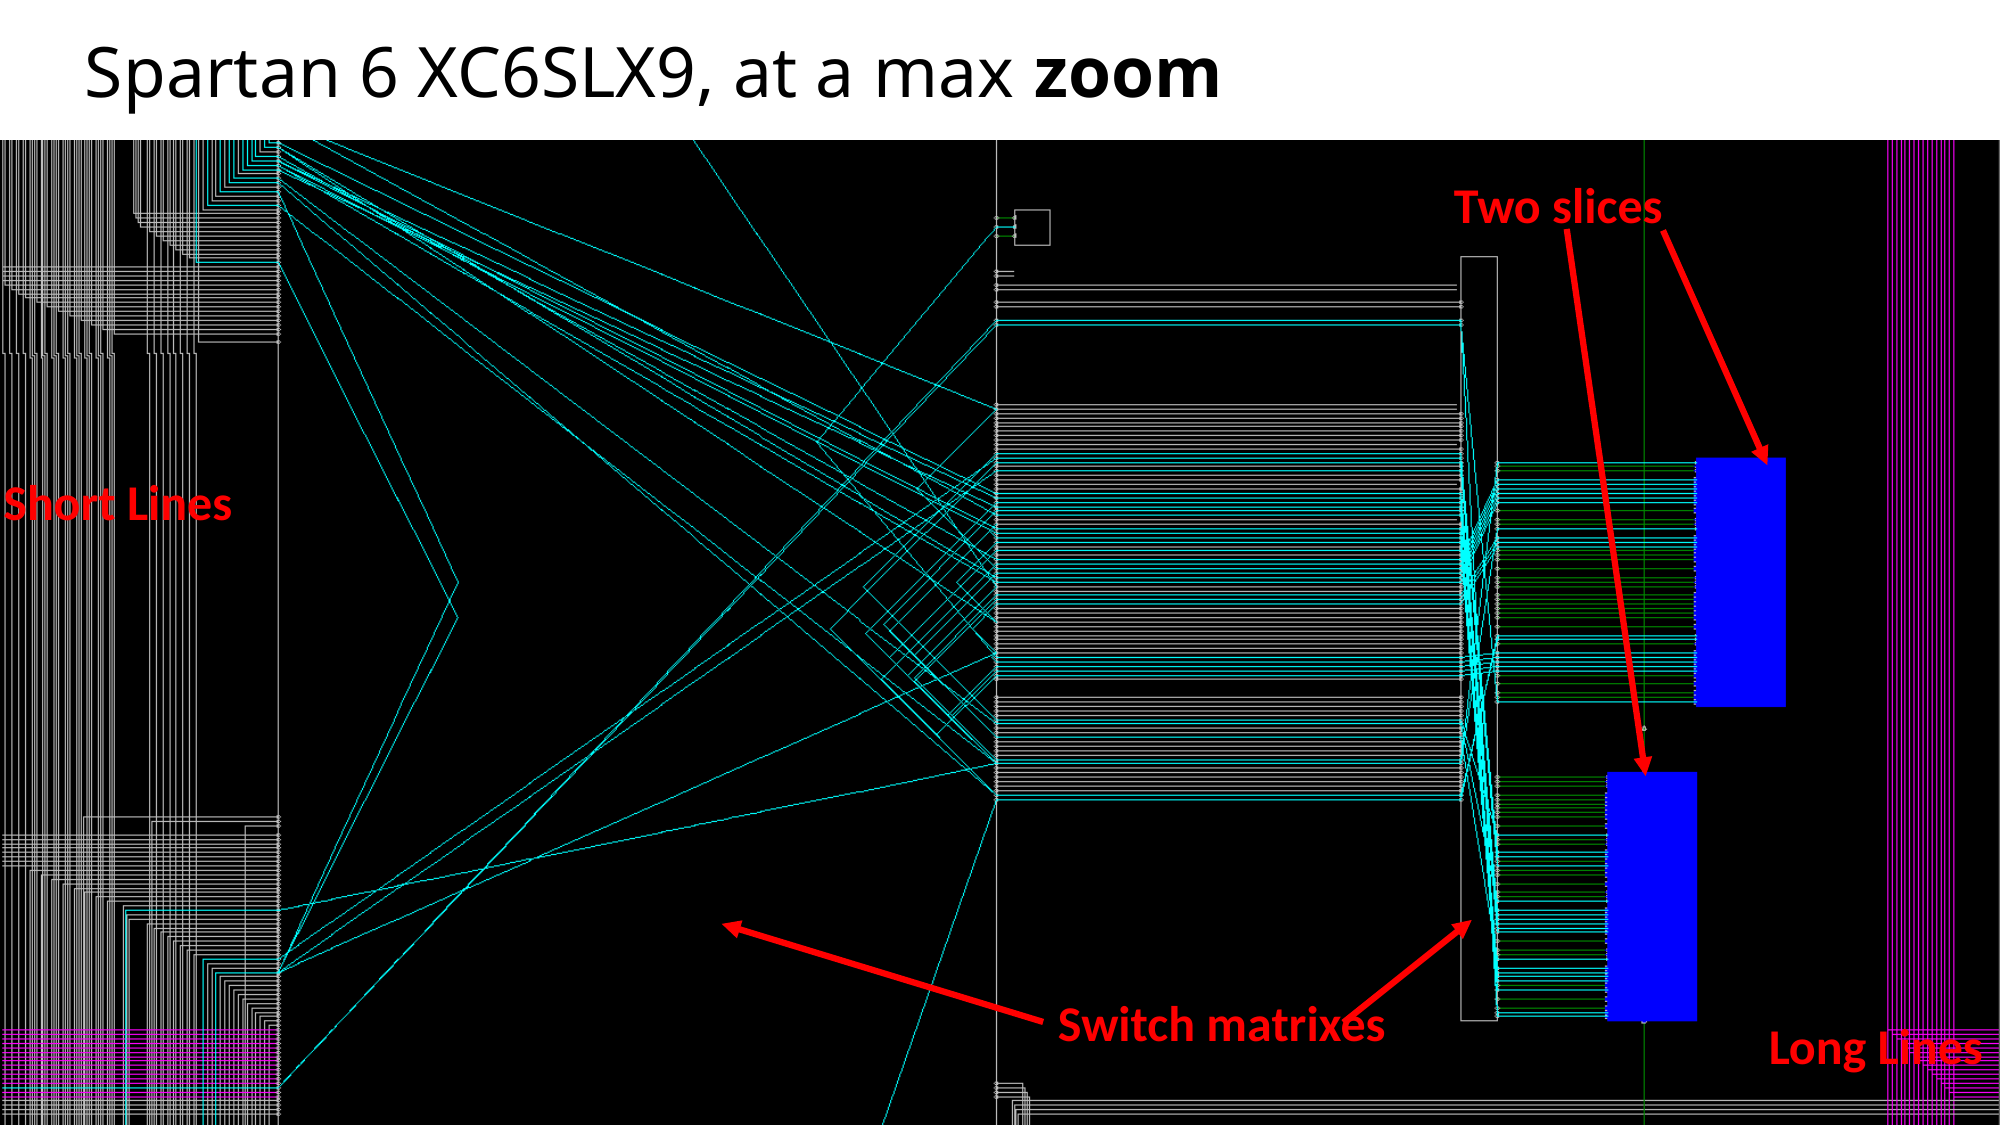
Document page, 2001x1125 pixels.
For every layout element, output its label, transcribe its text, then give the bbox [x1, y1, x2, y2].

picture [0, 140, 2000, 1125]
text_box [1663, 230, 1768, 466]
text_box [721, 923, 1042, 1023]
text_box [1566, 228, 1646, 776]
title Spartan 6 XC6SLX9, at a max zoom [69, 29, 1883, 140]
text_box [1343, 919, 1472, 1023]
